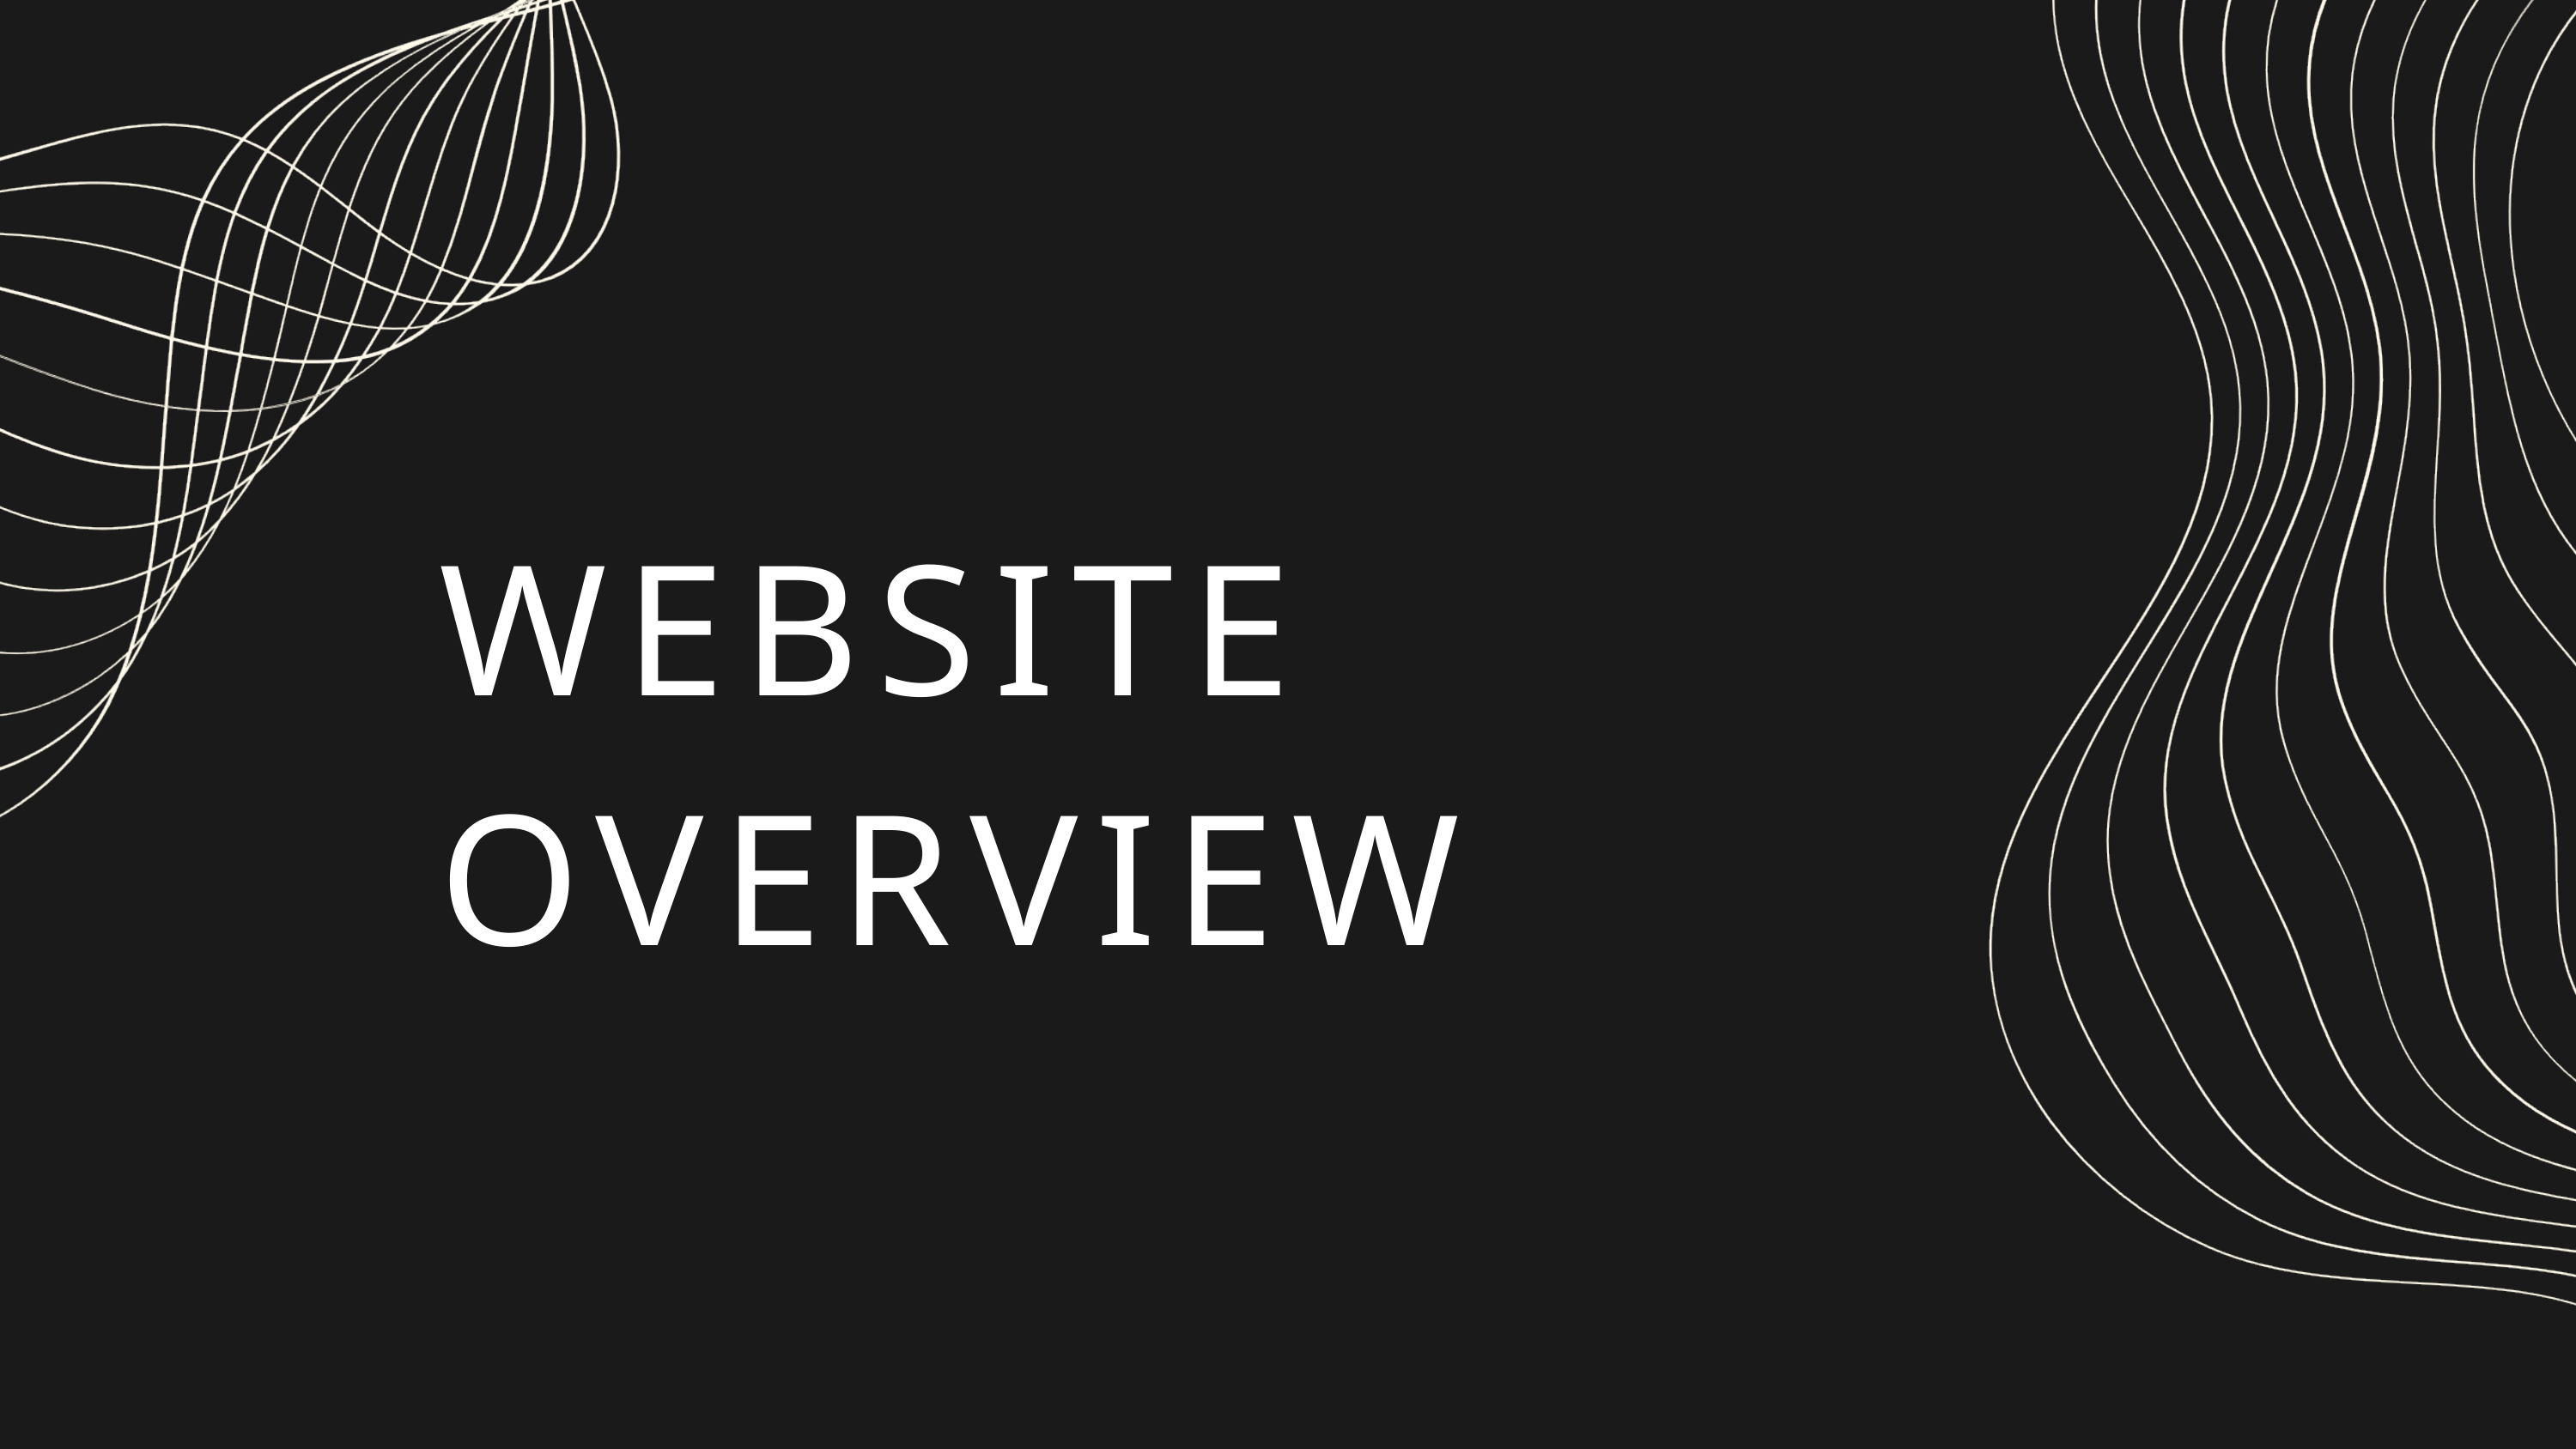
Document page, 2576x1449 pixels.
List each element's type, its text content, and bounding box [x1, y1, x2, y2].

text_box [0, 0, 1081, 844]
text_box WEBSITE OVERVIEW [439, 482, 1985, 982]
text_box [1985, 0, 2576, 1449]
